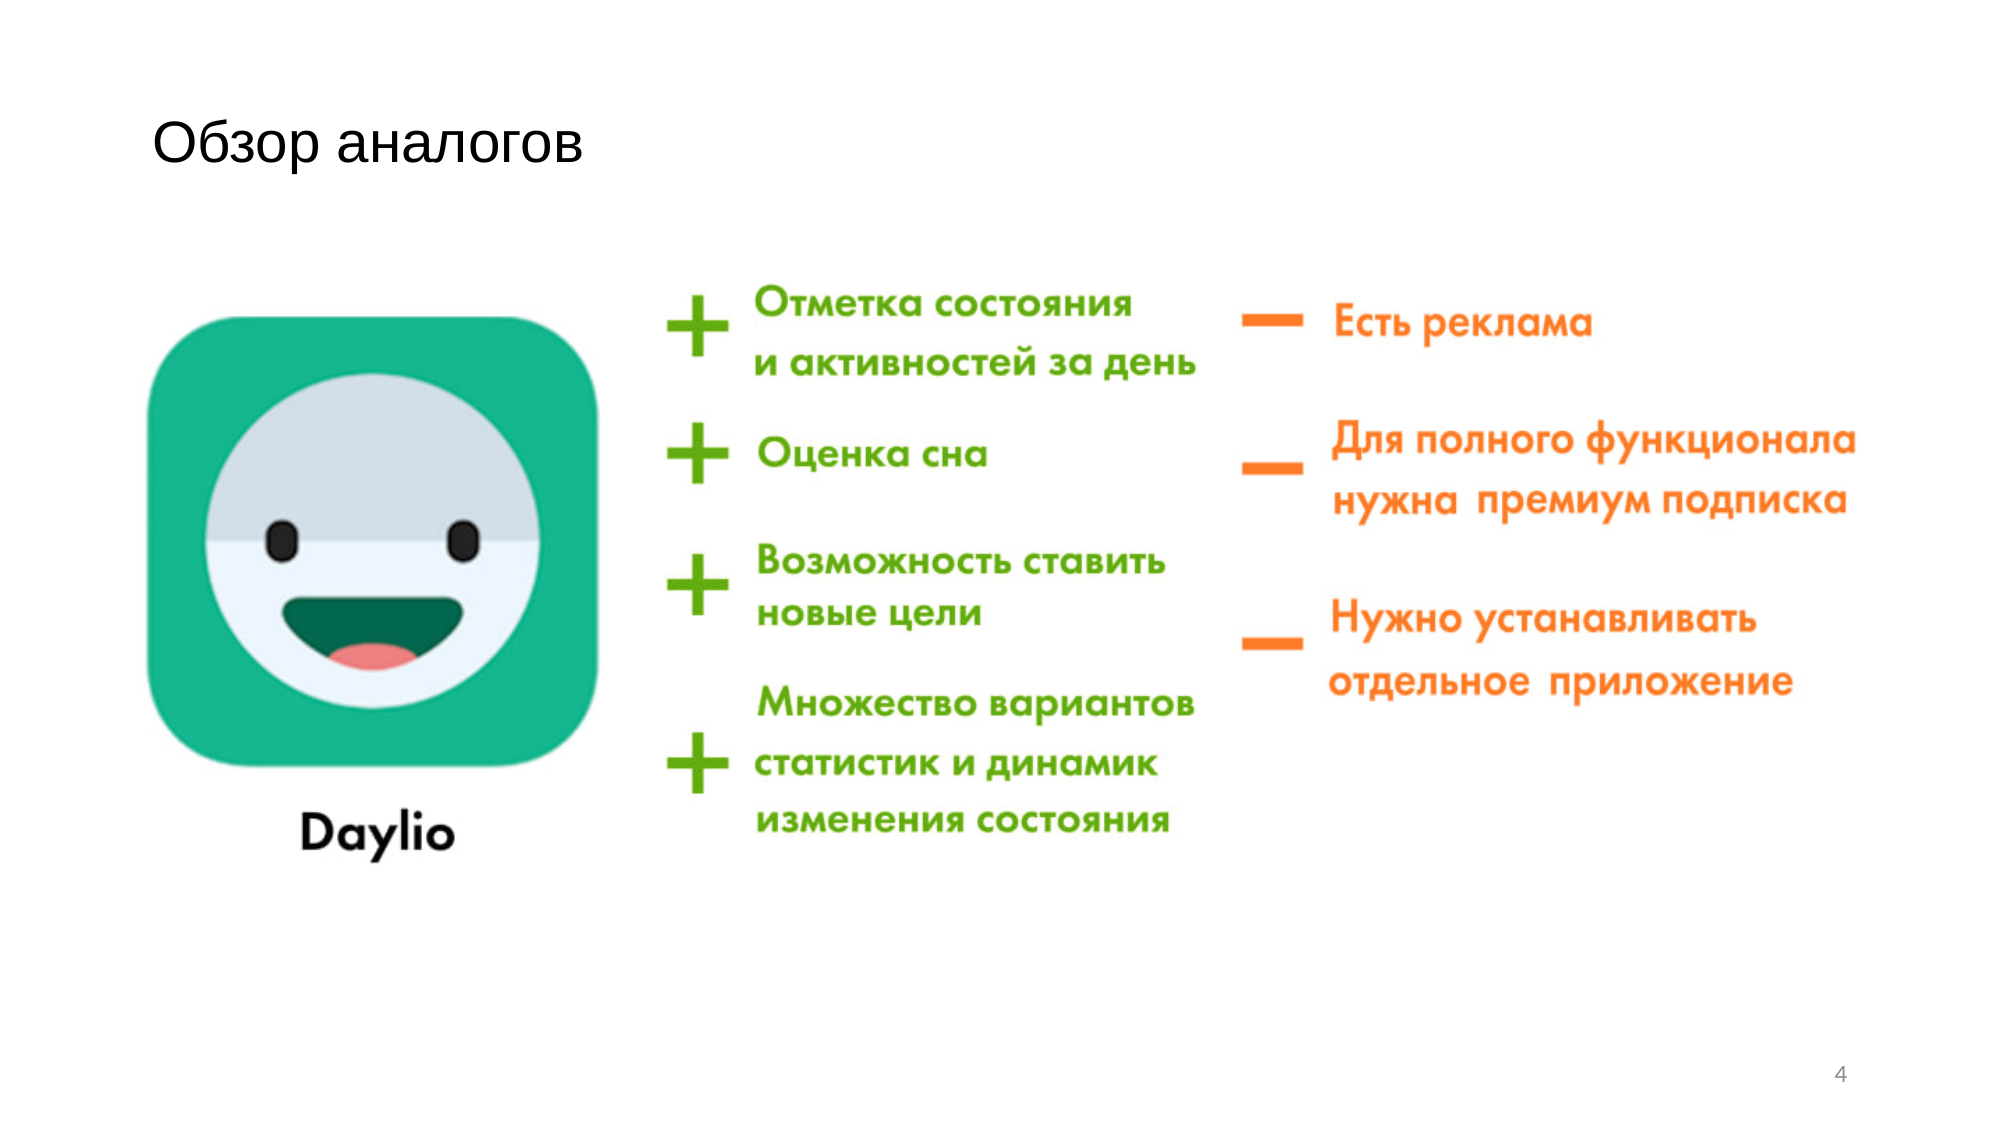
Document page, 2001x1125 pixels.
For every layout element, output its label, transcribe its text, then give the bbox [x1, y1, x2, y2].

slide_number 4 [1412, 1042, 1863, 1103]
title Обзор аналогов [137, 35, 1863, 253]
picture [103, 277, 1882, 883]
